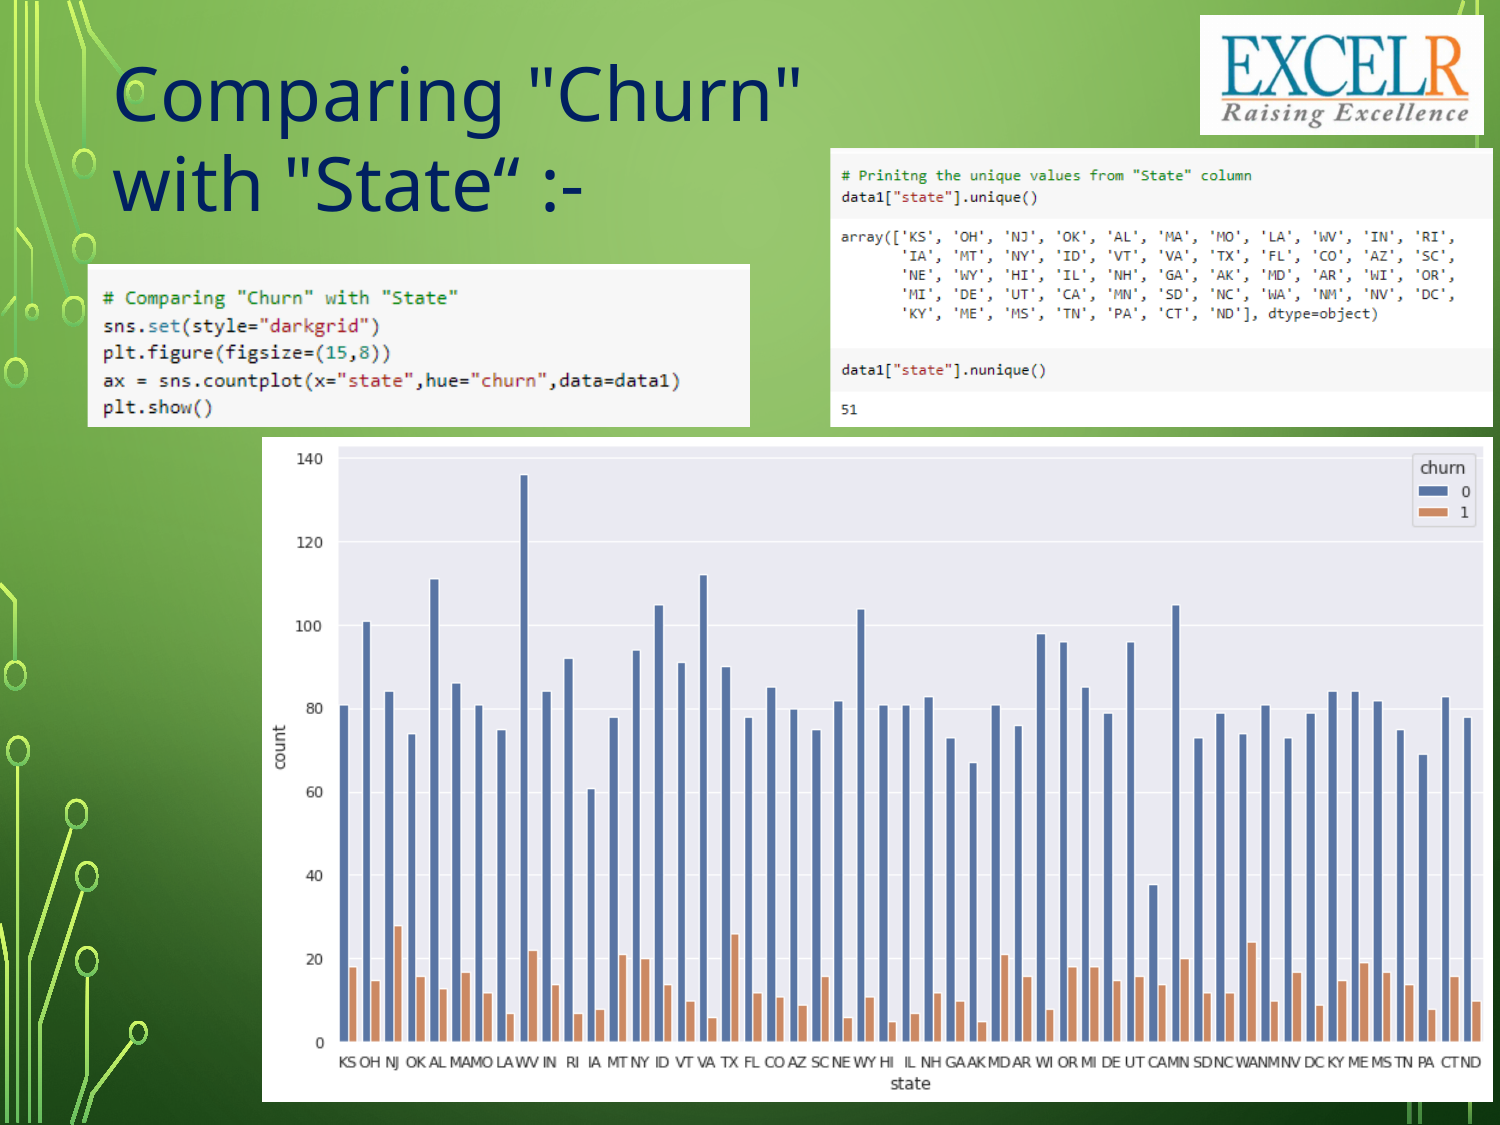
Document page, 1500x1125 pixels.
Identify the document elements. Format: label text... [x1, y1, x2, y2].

text_box Comparing "Churn" with "State“ :- [98, 38, 875, 234]
picture [262, 437, 1494, 1102]
picture [87, 263, 751, 427]
picture [1199, 15, 1484, 135]
picture [830, 147, 1494, 427]
